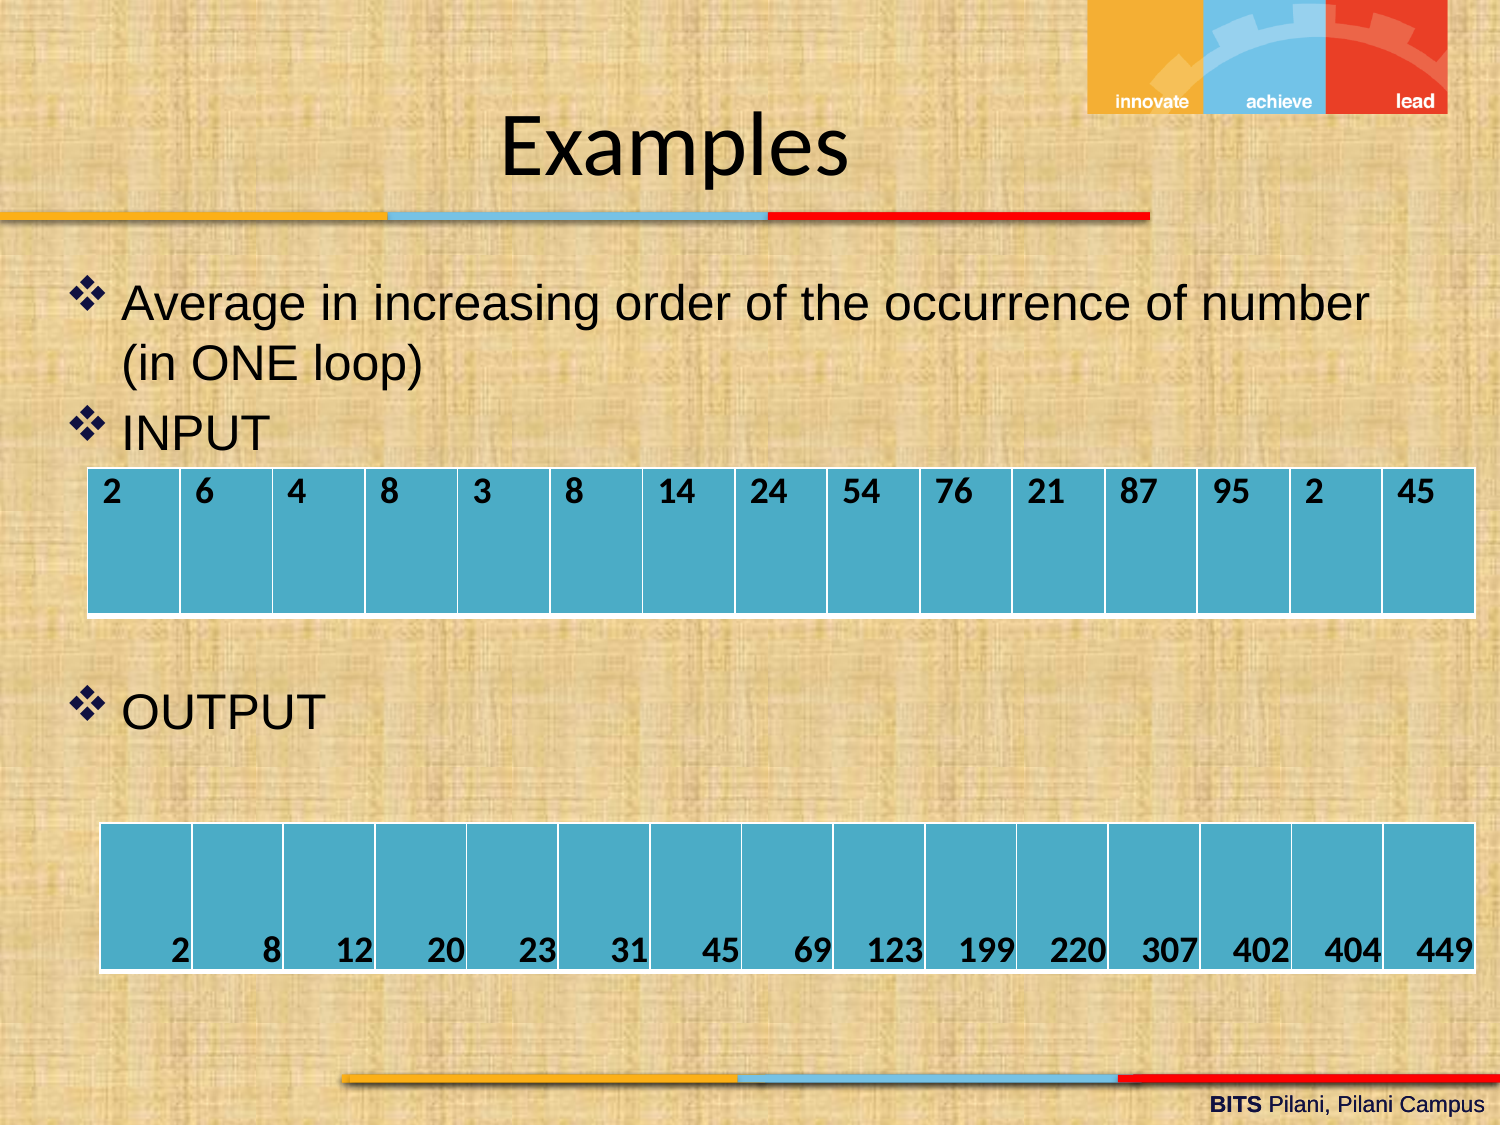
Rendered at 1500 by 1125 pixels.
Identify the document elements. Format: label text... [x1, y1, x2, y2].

title Examples [0, 45, 1350, 233]
table_header 2 [88, 469, 179, 613]
table_header 12 [284, 824, 374, 969]
table_header 54 [828, 469, 919, 613]
table_header 4 [273, 469, 364, 613]
table_header 76 [921, 469, 1011, 613]
list Average in increasing order of the occurrence of number (in ONE loop) INPUT OUTPUT [50, 262, 1400, 1005]
table_header 123 [834, 824, 924, 969]
table_header 220 [1017, 824, 1107, 969]
table_header 404 [1292, 824, 1382, 969]
table_header 8 [551, 469, 642, 613]
table_header 449 [1384, 824, 1474, 969]
table_header 402 [1201, 824, 1291, 969]
table_header 2 [1291, 469, 1381, 613]
table_header 20 [376, 824, 466, 969]
picture [0, 0, 1500, 1125]
table_header 95 [1198, 469, 1289, 613]
table_header 69 [742, 824, 832, 969]
table_header 6 [181, 469, 272, 613]
table_header 14 [643, 469, 734, 613]
table_header 2 [101, 824, 191, 969]
table_header 21 [1013, 469, 1104, 613]
table_header 307 [1109, 824, 1199, 969]
table_header 24 [736, 469, 826, 613]
table_header 45 [1383, 469, 1474, 613]
table_header 8 [193, 824, 282, 969]
table_header 31 [559, 824, 649, 969]
table_header 23 [467, 824, 557, 969]
table_header 45 [651, 824, 741, 969]
table_header 199 [926, 824, 1016, 969]
table_header 8 [366, 469, 457, 613]
table_header 87 [1106, 469, 1196, 613]
table_header 3 [458, 469, 549, 613]
